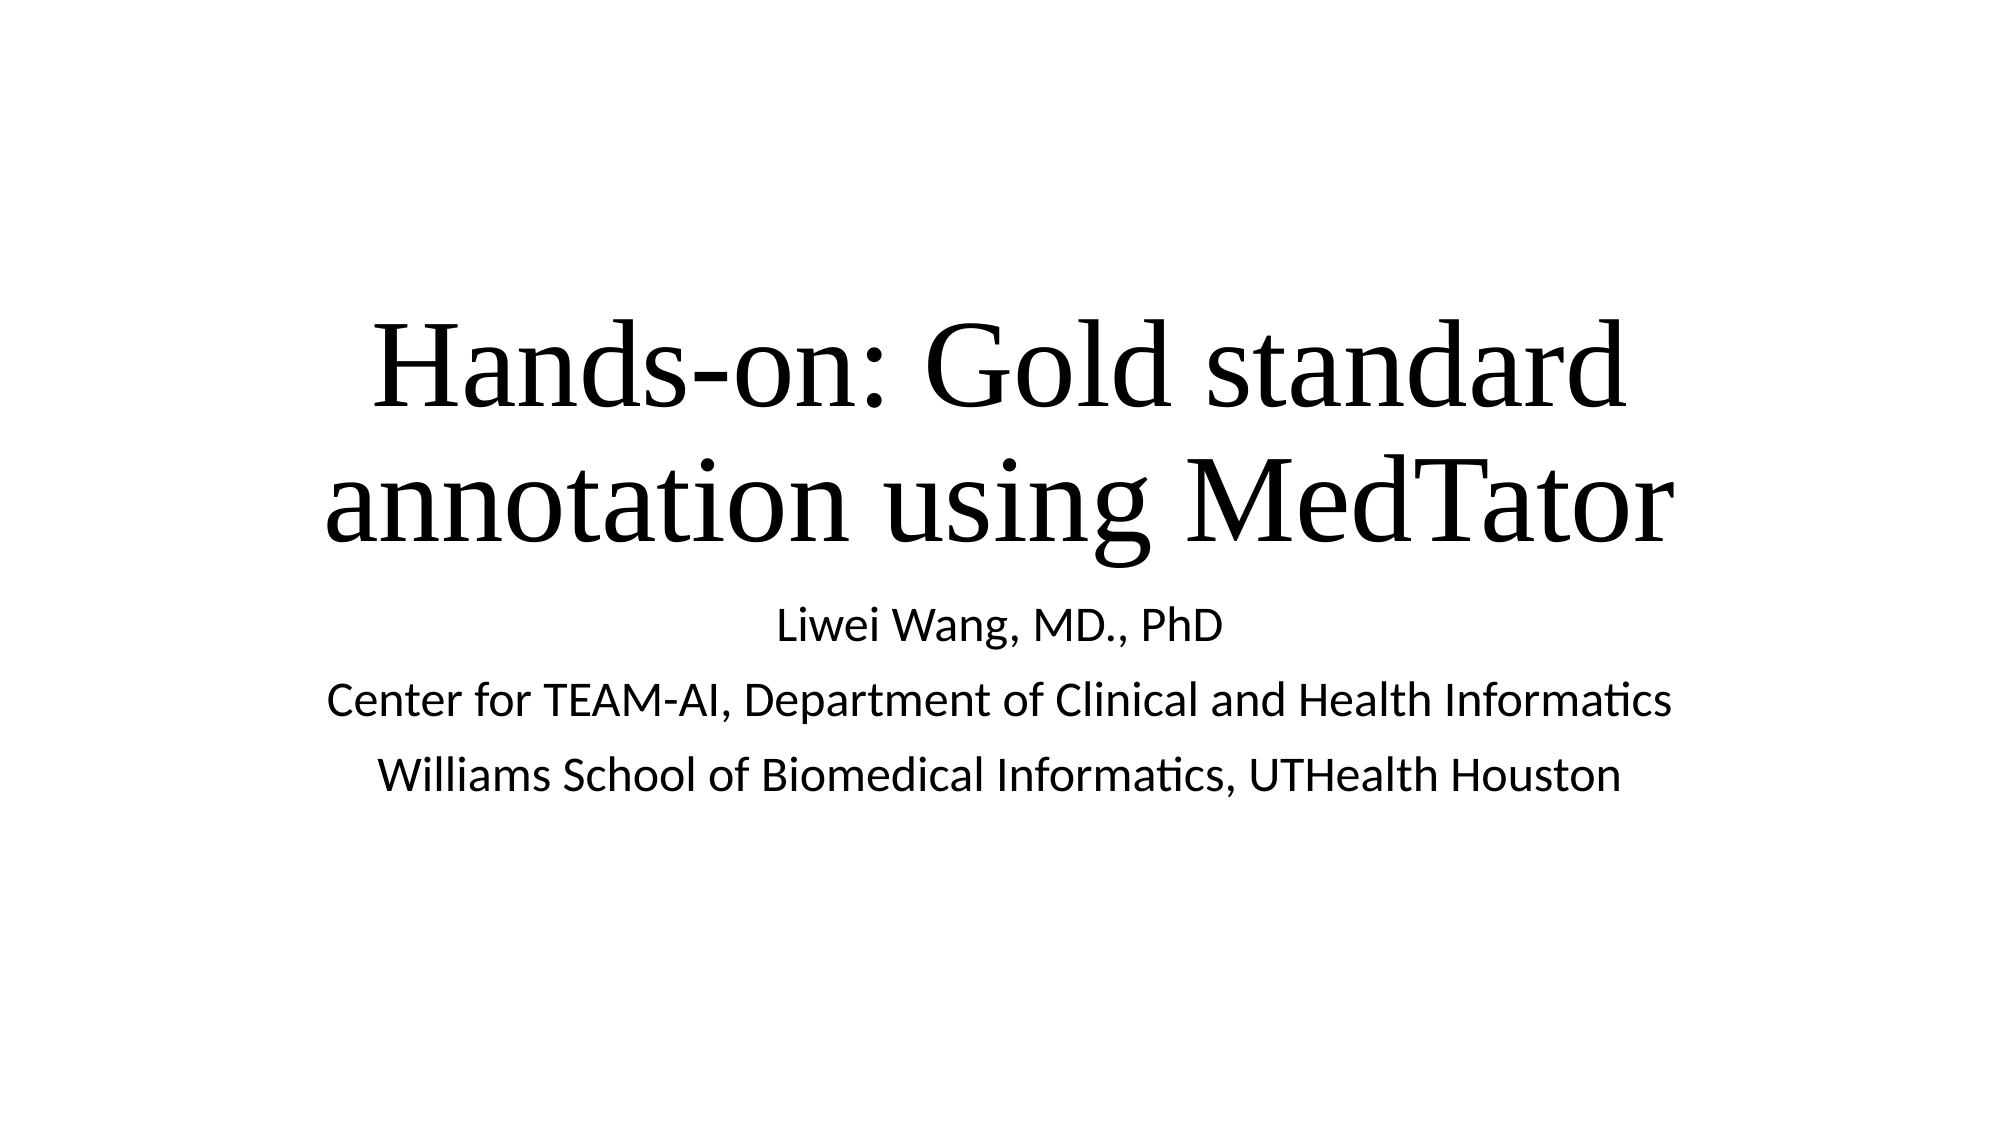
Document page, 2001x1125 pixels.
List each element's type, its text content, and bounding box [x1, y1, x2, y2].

title Hands-on: Gold standard annotation using MedTator [249, 184, 1750, 576]
subtitle Liwei Wang, MD., PhD Center for TEAM-AI, Department of Clinical and Health Informatics Williams School of Biomedical Informatics, UTHealth Houston [249, 590, 1750, 863]
